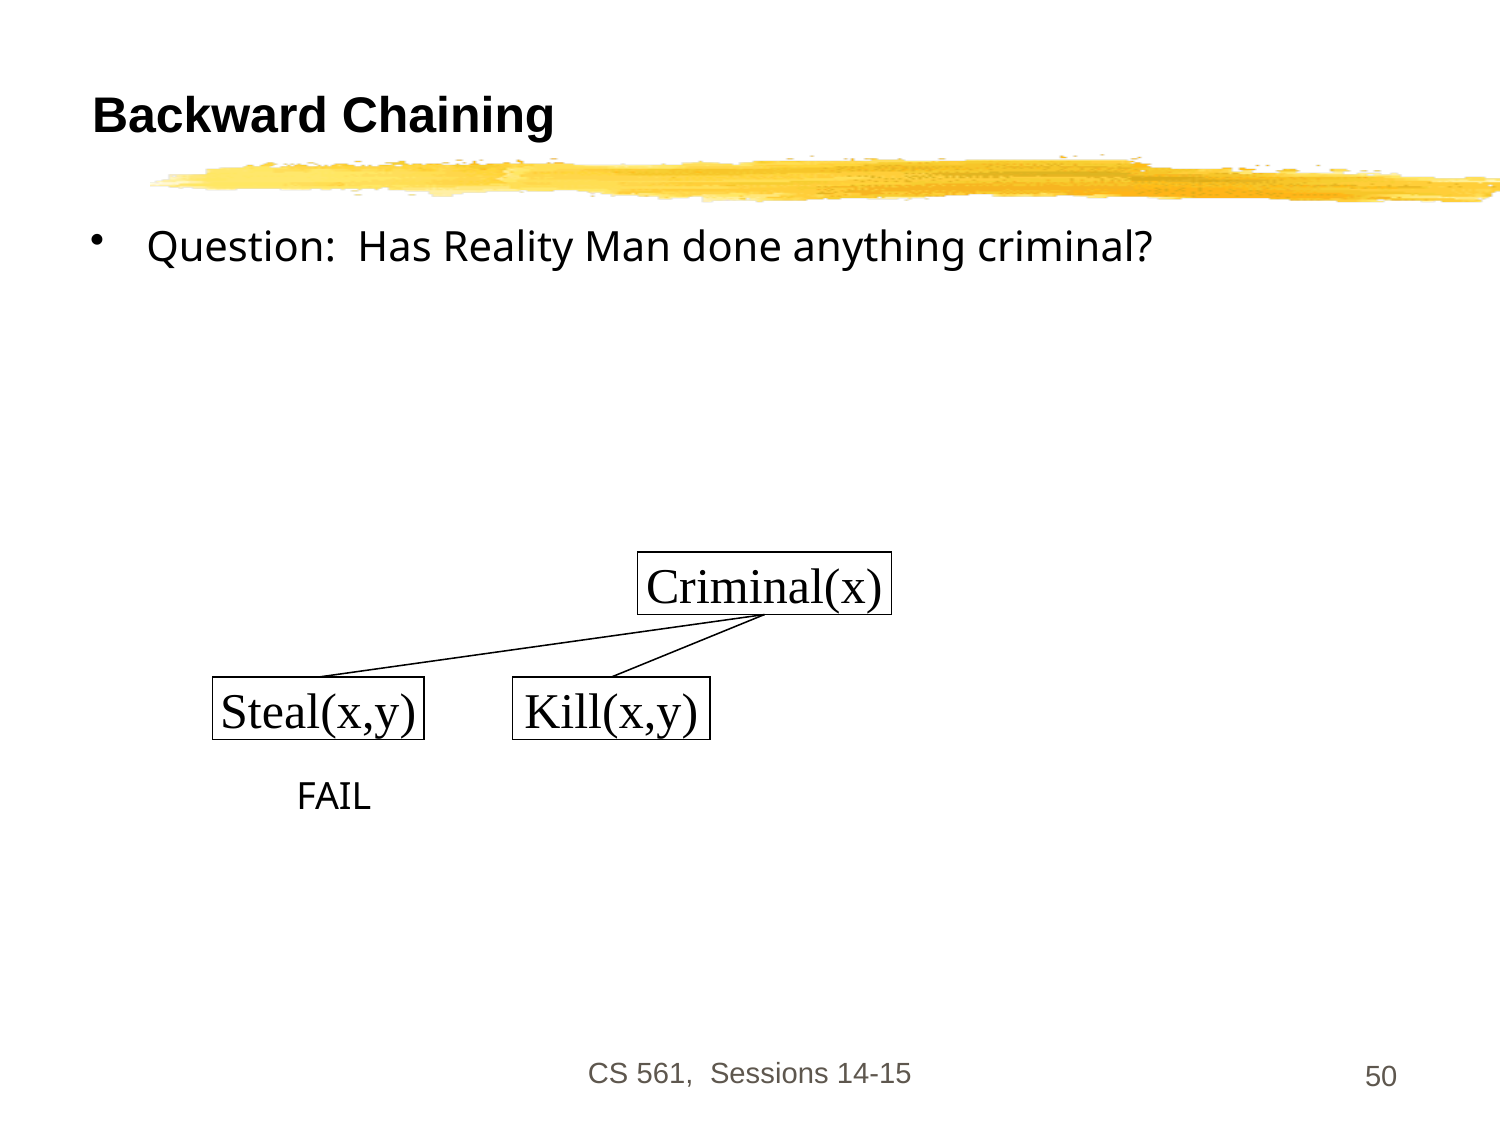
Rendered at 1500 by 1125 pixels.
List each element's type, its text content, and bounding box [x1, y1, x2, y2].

text_box Steal(x,y) [212, 677, 425, 740]
title Backward Chaining [76, 37, 1415, 151]
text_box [318, 614, 765, 678]
picture [150, 149, 1500, 213]
text_box Criminal(x) [637, 552, 892, 615]
footer CS 561, Sessions 14-15 [512, 1021, 988, 1098]
slide_number 50 [1099, 1024, 1413, 1101]
text_box Kill(x,y) [512, 686, 711, 740]
list Question: Has Reality Man done anything criminal? FAIL [74, 212, 1417, 994]
